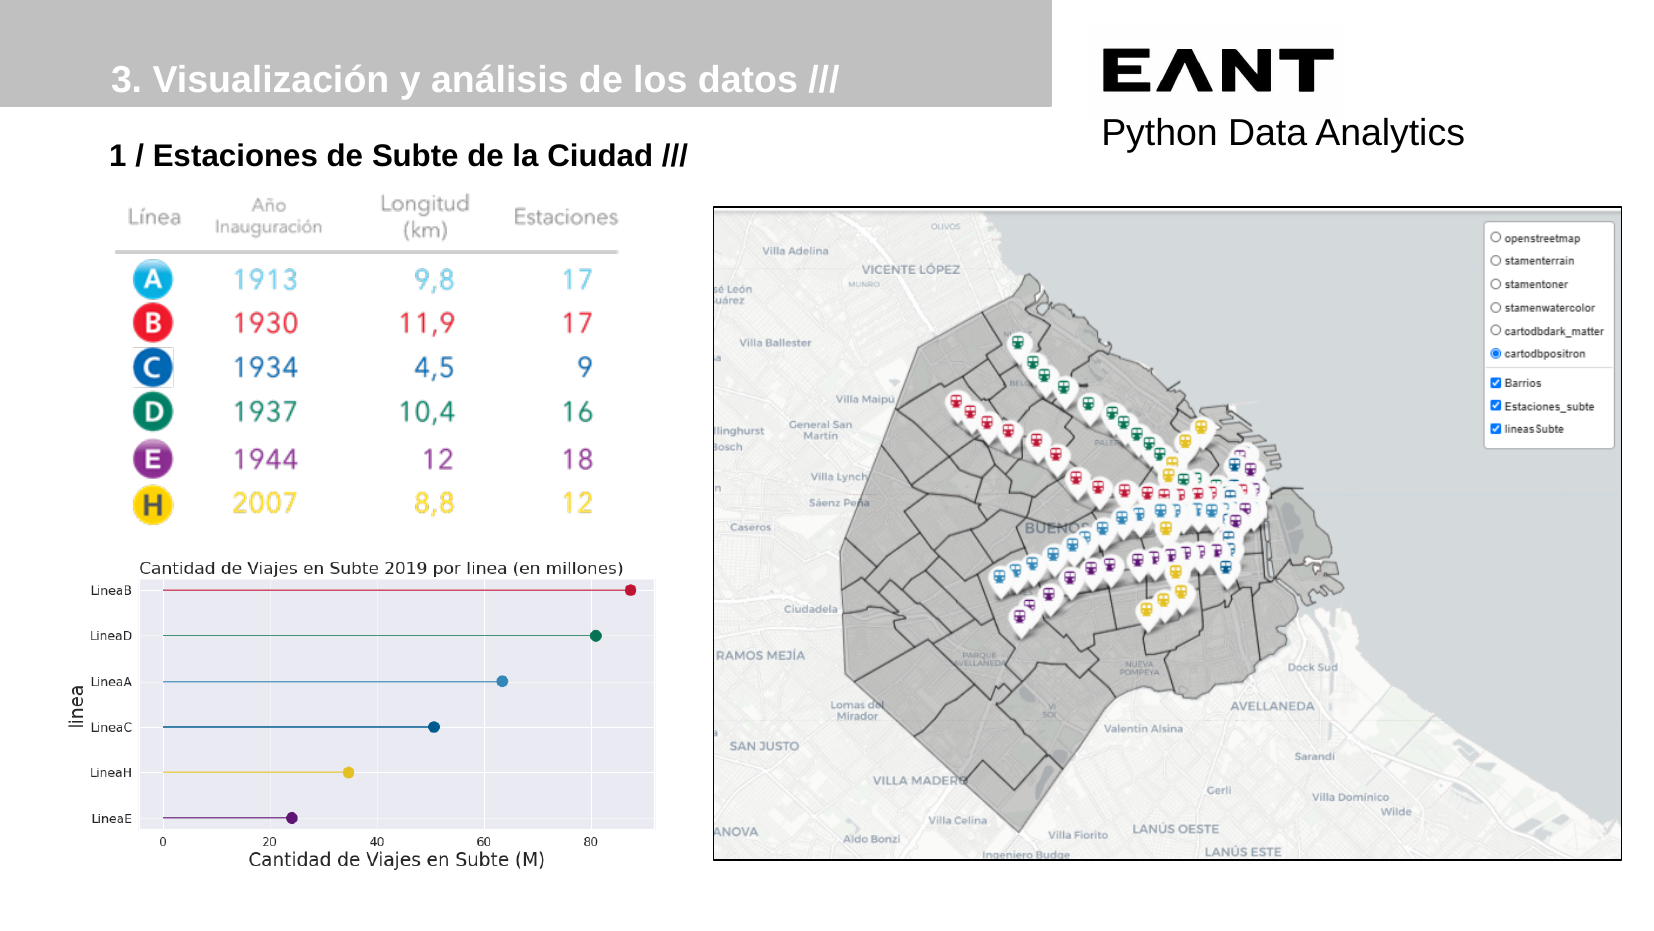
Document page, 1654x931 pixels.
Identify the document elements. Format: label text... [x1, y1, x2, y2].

text_box Python Data Analytics [1086, 100, 1654, 196]
text_box 1 / Estaciones de Subte de la Ciudad /// [94, 127, 886, 212]
picture [62, 555, 659, 875]
picture [1086, 23, 1349, 119]
picture [114, 182, 632, 538]
text_box 3. Visualización y análisis de los datos /// [96, 47, 955, 146]
text_box [0, 0, 1052, 107]
picture [714, 207, 1622, 860]
